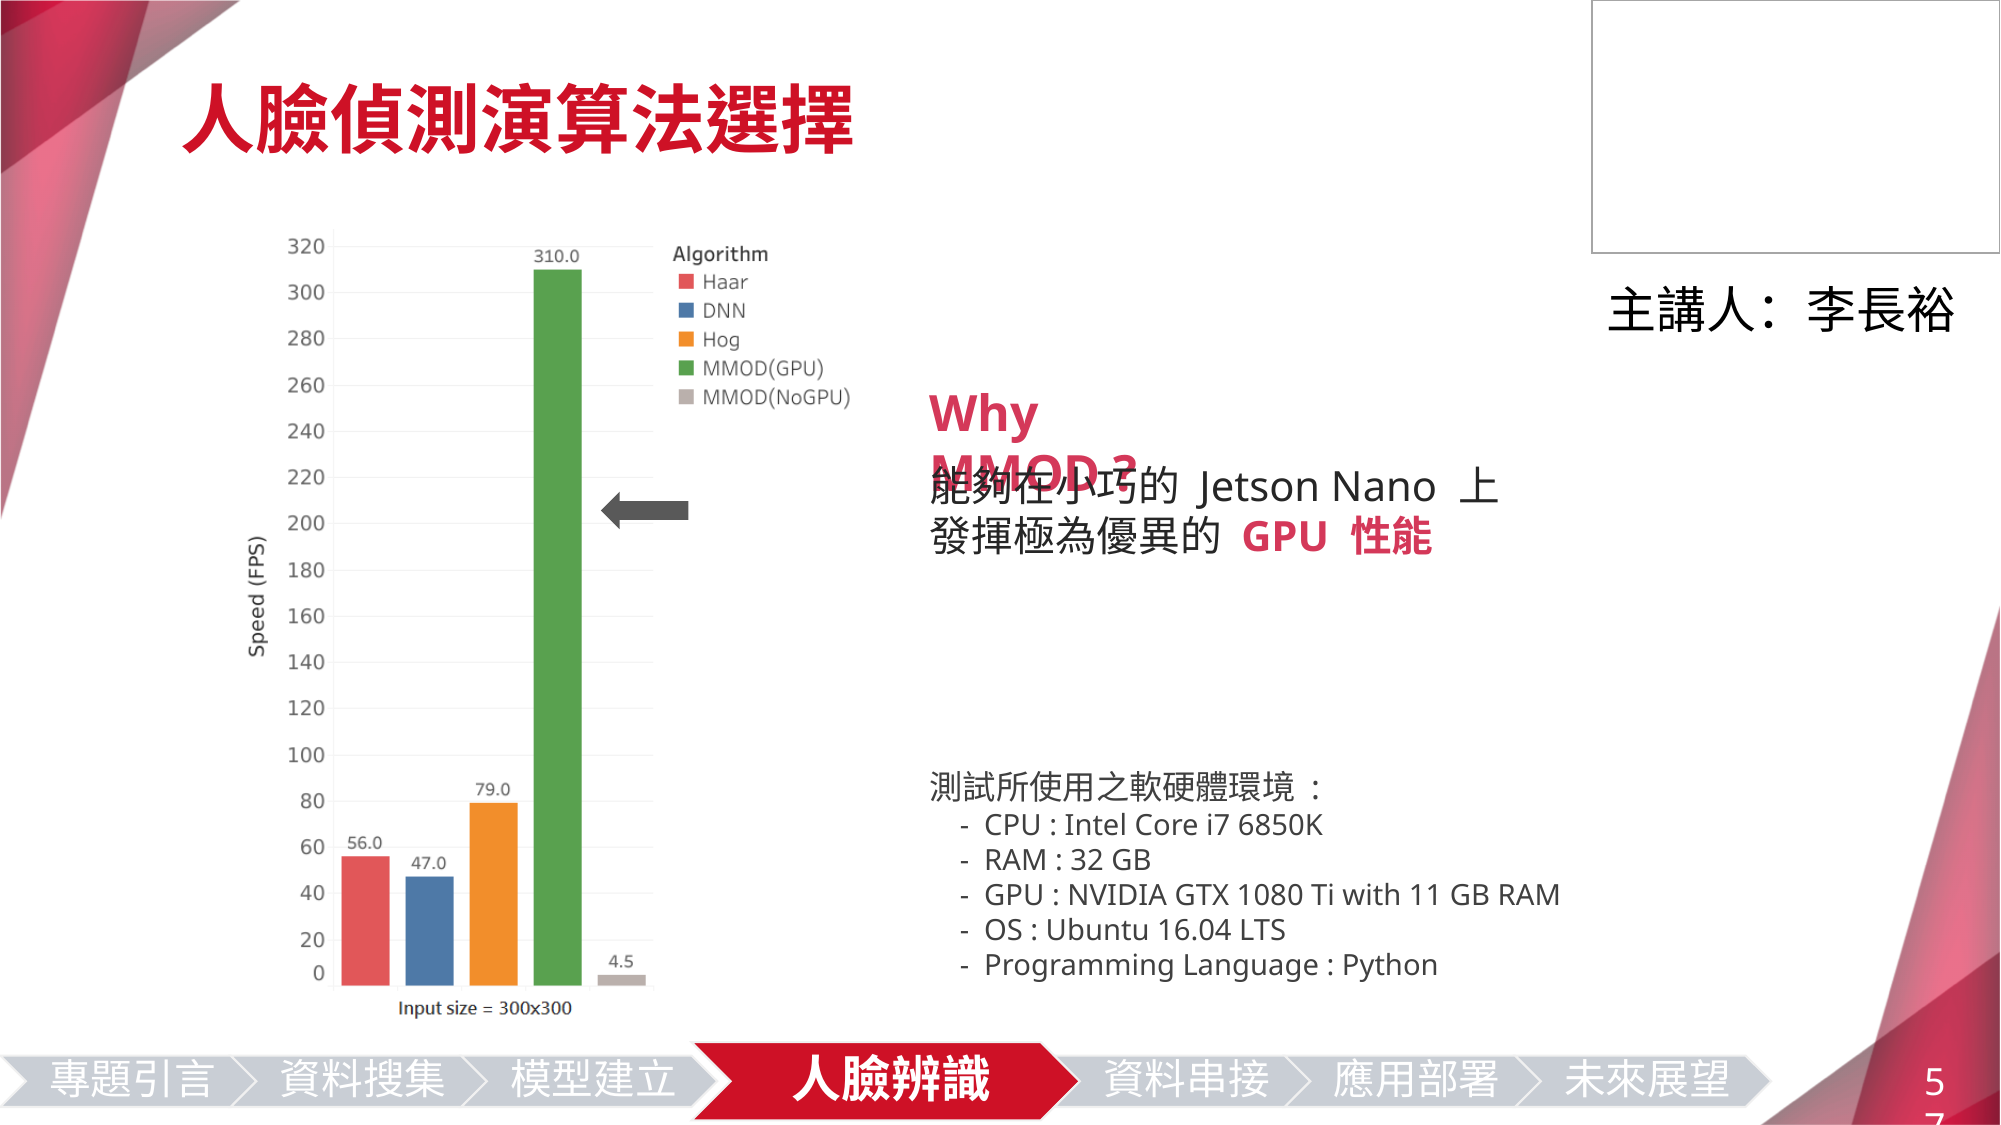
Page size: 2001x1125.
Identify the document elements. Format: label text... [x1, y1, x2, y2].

picture [1698, 606, 2000, 1124]
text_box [0, 1022, 1772, 1125]
text_box 能夠在小巧的 Jetson Nano 上 發揮極為優異的 GPU 性能 [915, 452, 1622, 568]
text_box [1591, 0, 2000, 254]
text_box 測試所使用之軟硬體環境 : - CPU : Intel Core i7 6850K - RAM : 32 GB - GPU : NVIDIA GTX 1080 Ti with 11 GB RAM - OS : Ubuntu 16.04 LTS - Programming Language : Python [915, 759, 1592, 989]
text_box 57 [1909, 1050, 1979, 1125]
text_box 主講人：李長裕 [1591, 271, 1996, 346]
text_box Why MMOD ? [915, 373, 1260, 452]
text_box 人臉偵測演算法選擇 [165, 65, 870, 171]
picture [1, 1, 856, 1022]
